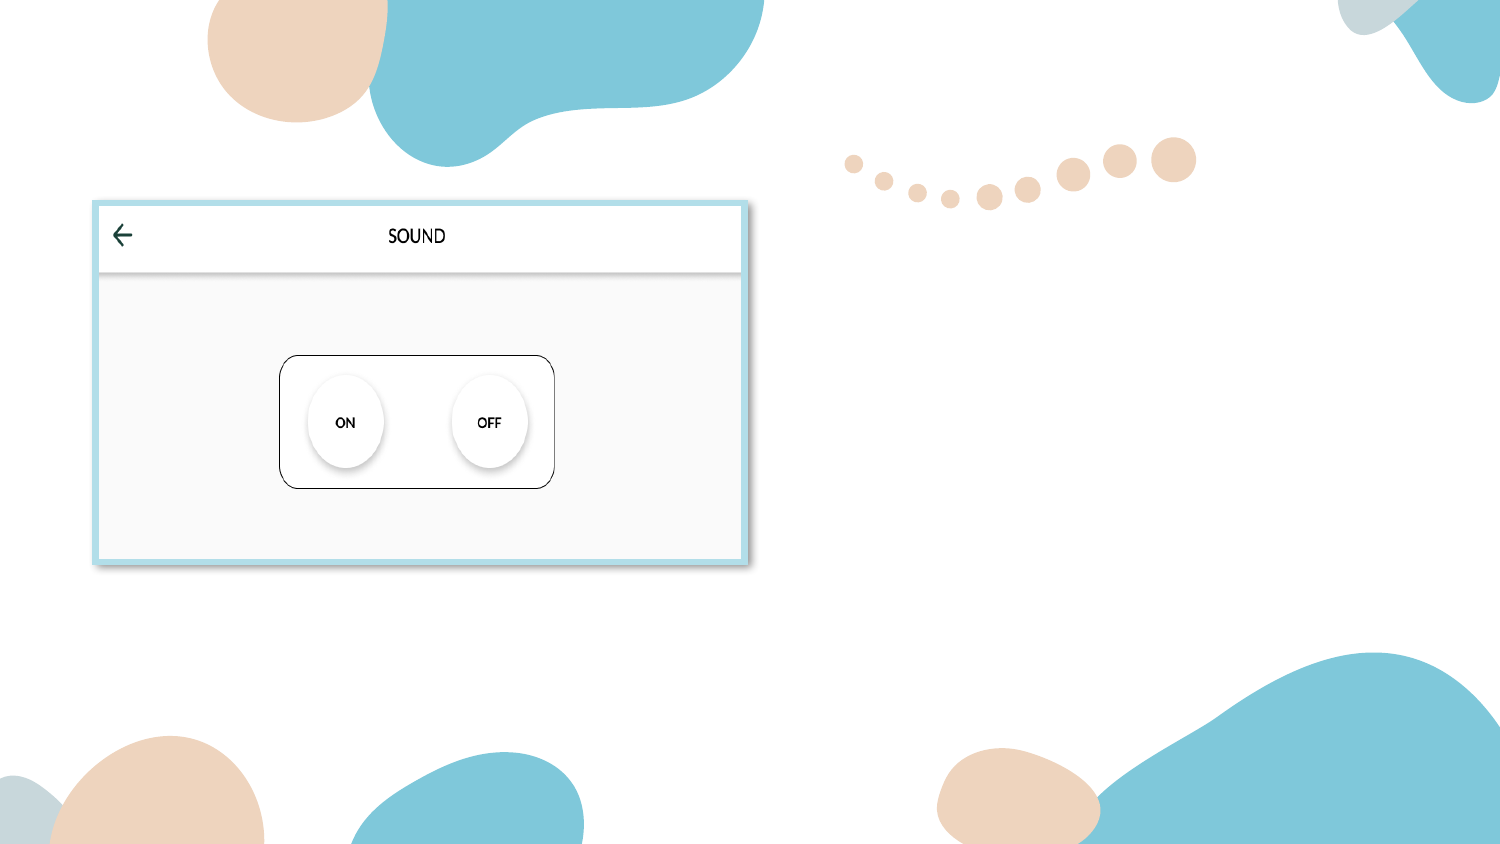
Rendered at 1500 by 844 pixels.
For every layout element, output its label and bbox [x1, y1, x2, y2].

picture [98, 205, 742, 559]
text_box [841, 131, 1202, 214]
